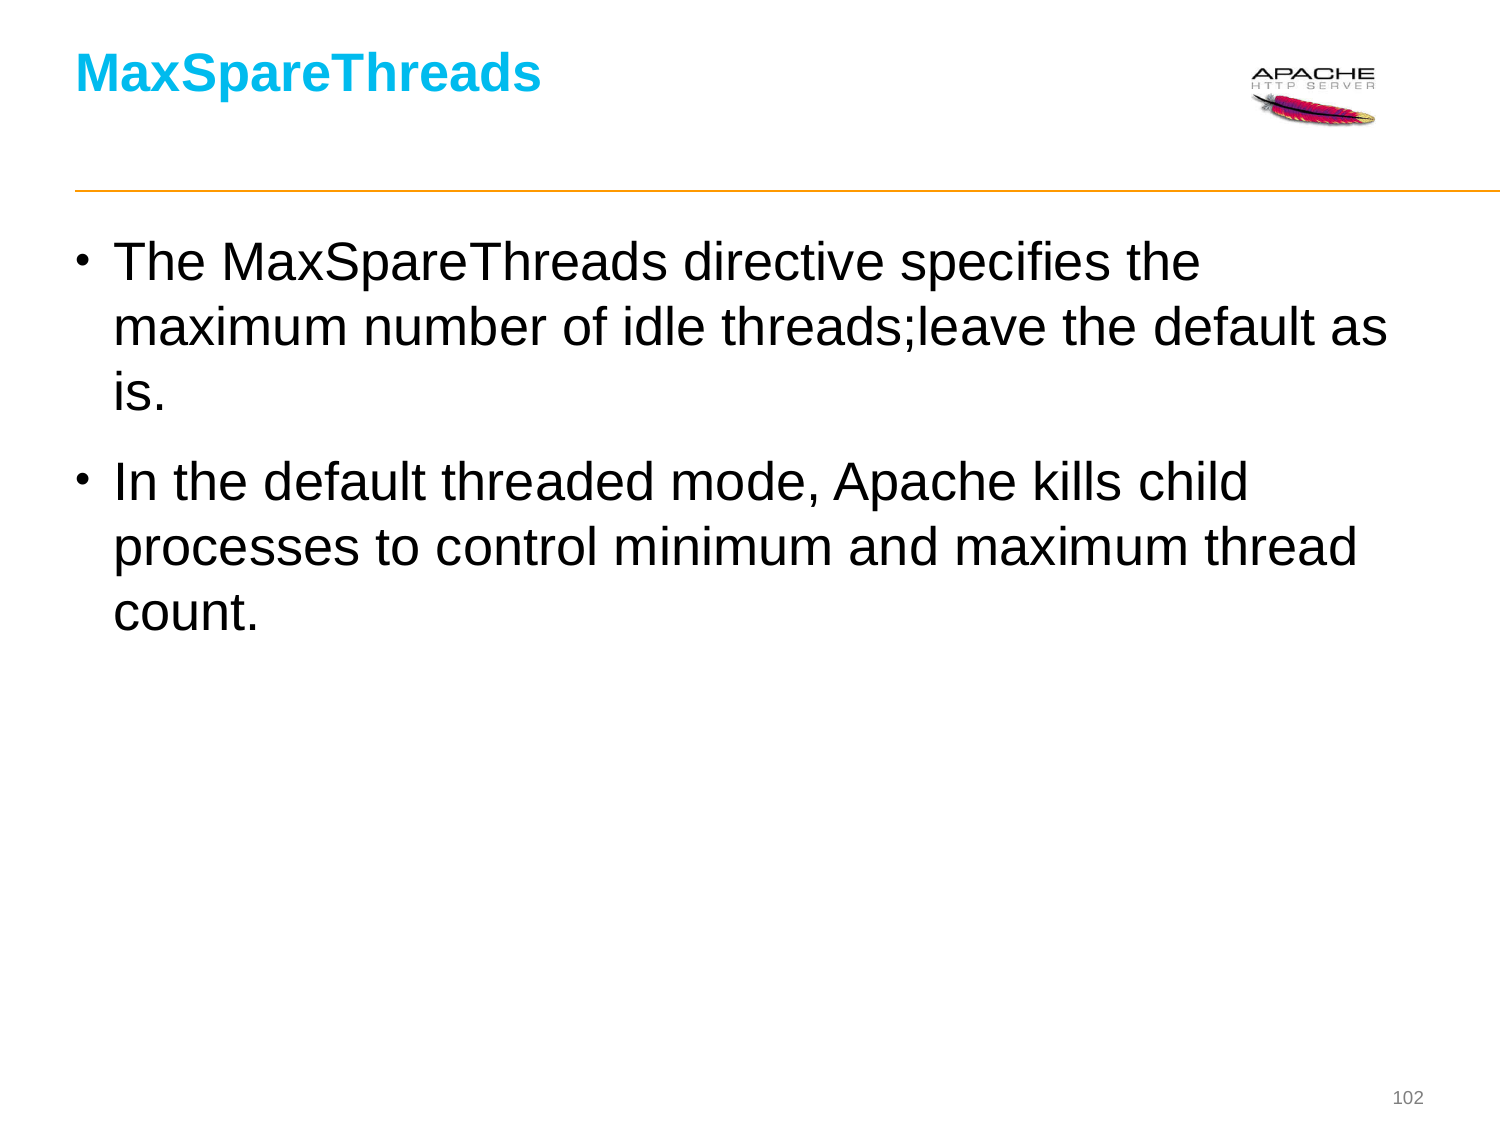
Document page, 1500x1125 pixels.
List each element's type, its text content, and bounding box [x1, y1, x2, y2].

title MaxSpareThreads [75, 27, 1422, 157]
list The MaxSpareThreads directive specifies the maximum number of idle threads;leave the default as is. In the default threaded mode, Apache kills child processes to control minimum and maximum thread count. [75, 226, 1425, 1018]
